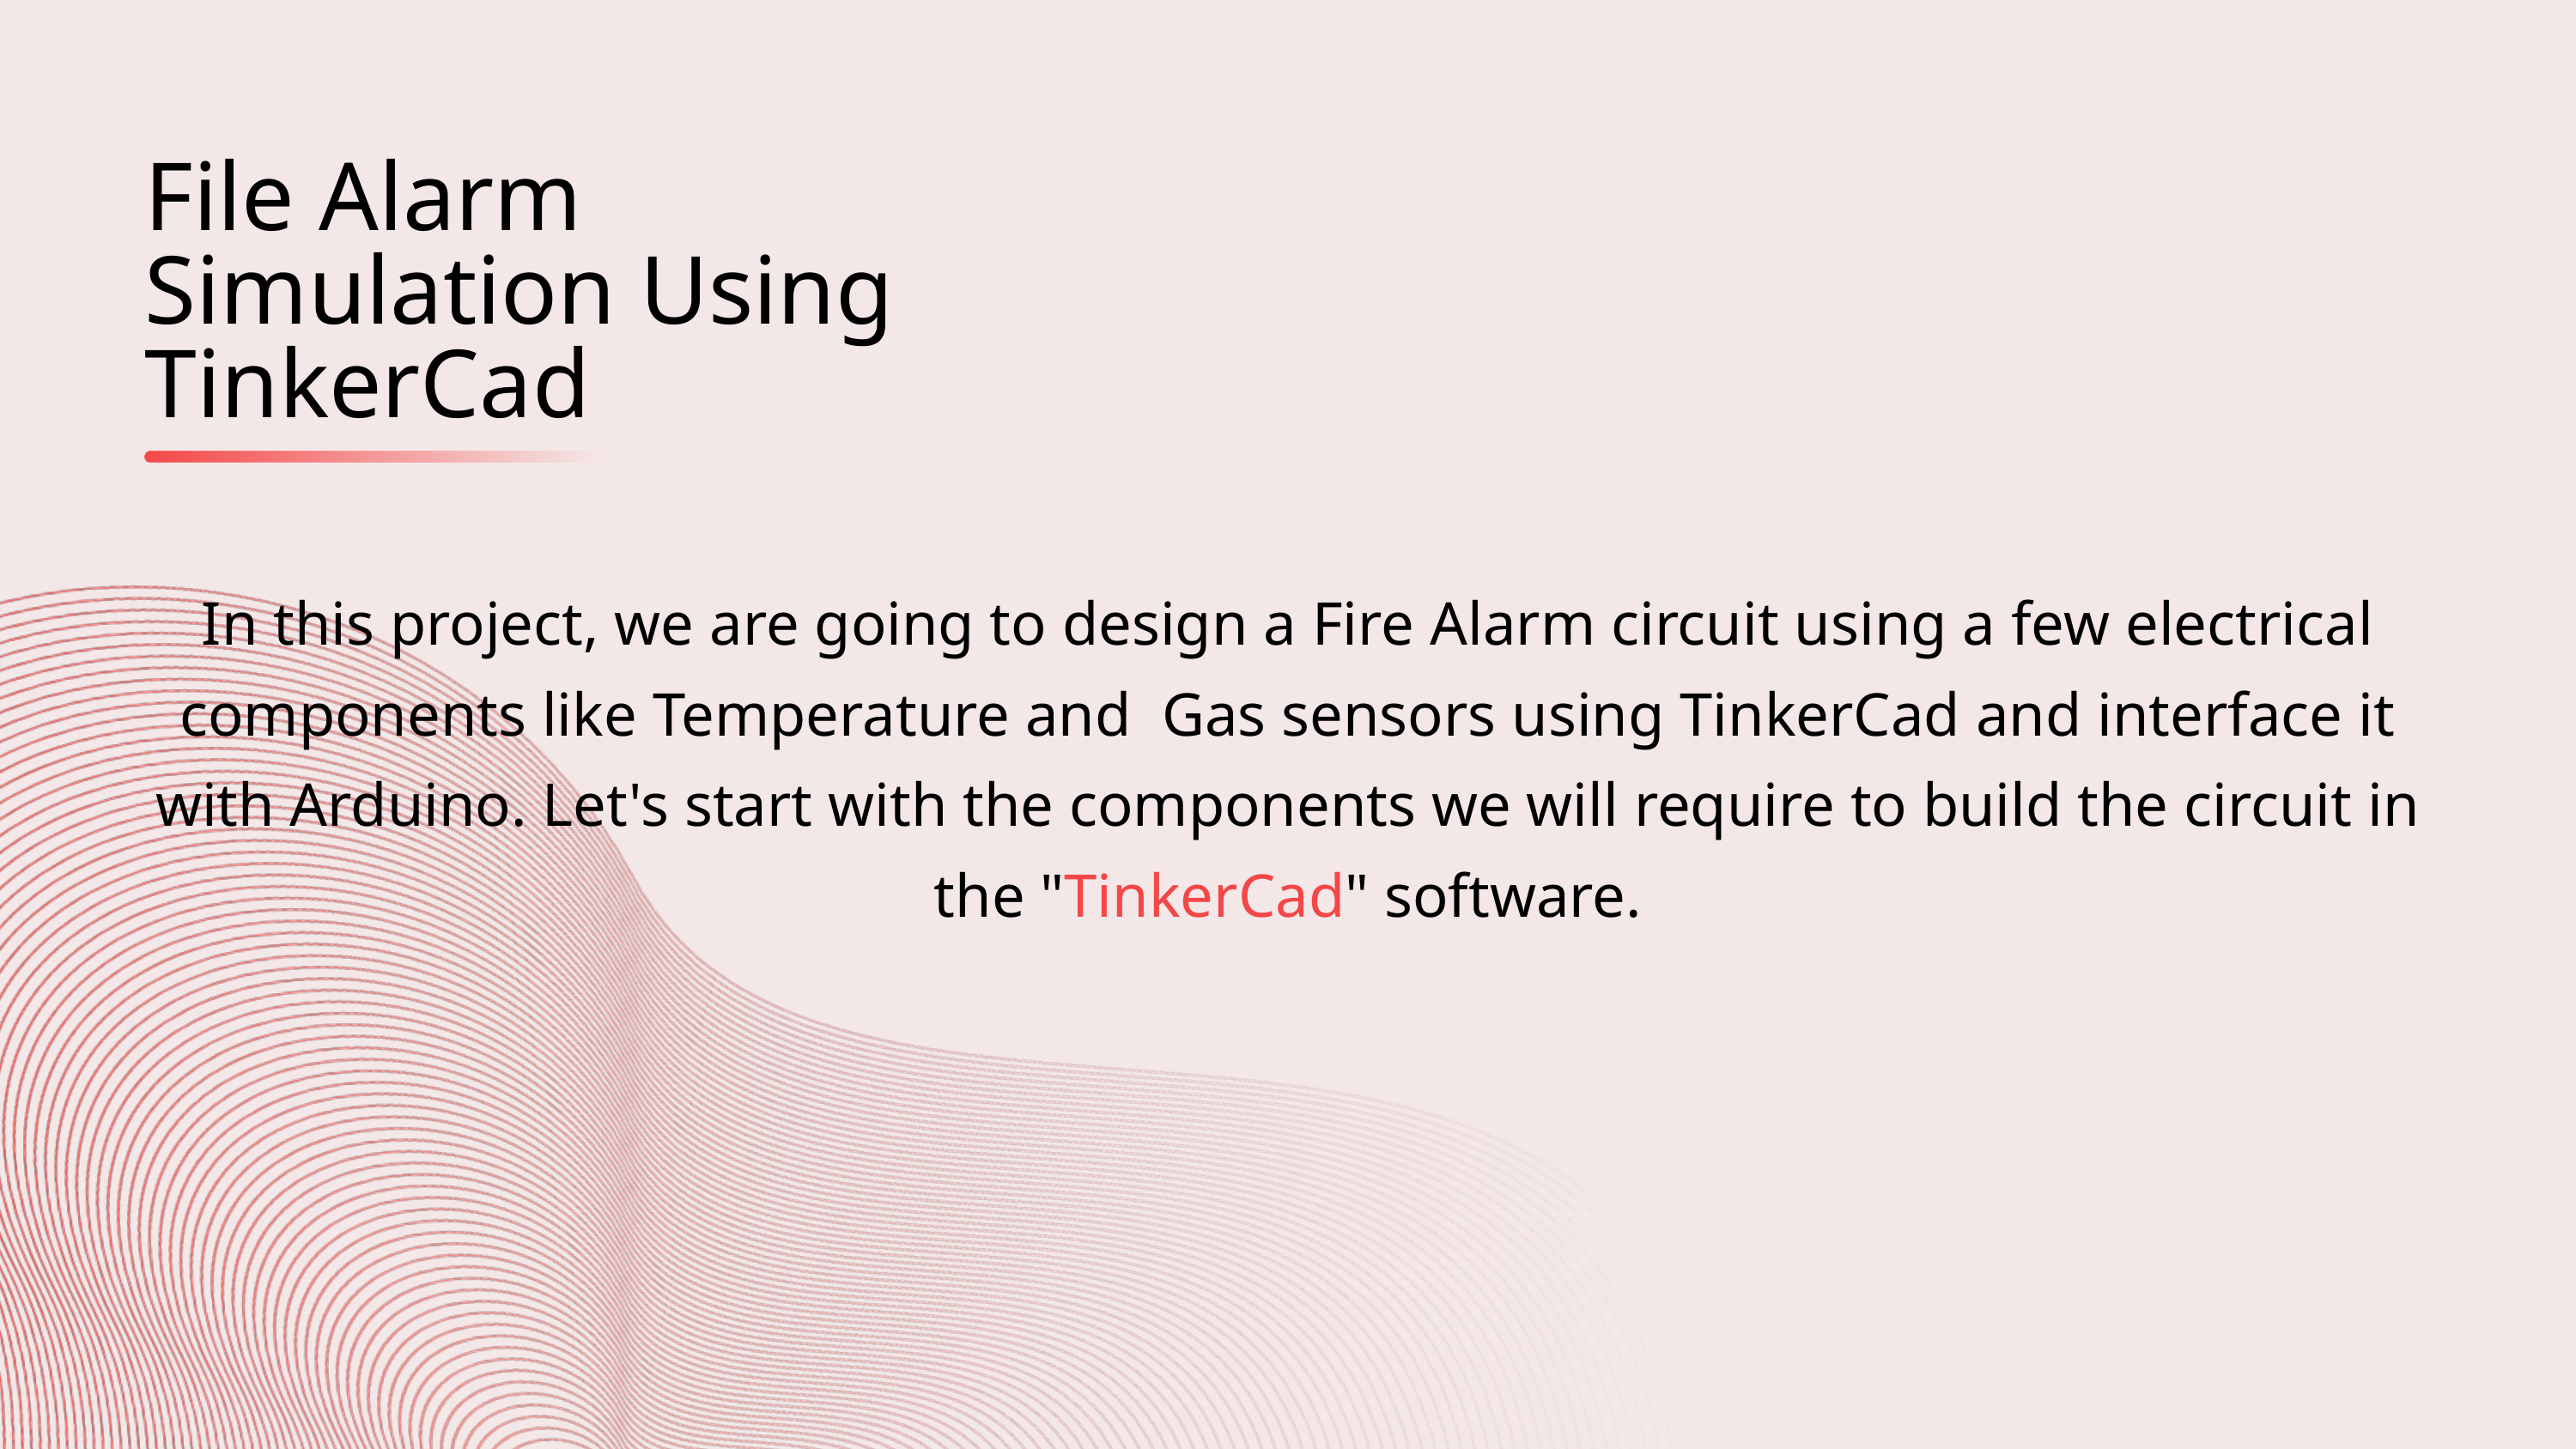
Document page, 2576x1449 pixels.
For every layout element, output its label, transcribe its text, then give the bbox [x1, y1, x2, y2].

picture [0, 433, 1728, 1449]
text_box In this project, we are going to design a Fire Alarm circuit using a few electrical components like Temperature and Gas sensors using TinkerCad and interface it with Arduino. Let's start with the components we will require to build the circuit in the "TinkerCad" software. [1722, 566, 2456, 930]
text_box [144, 144, 932, 463]
